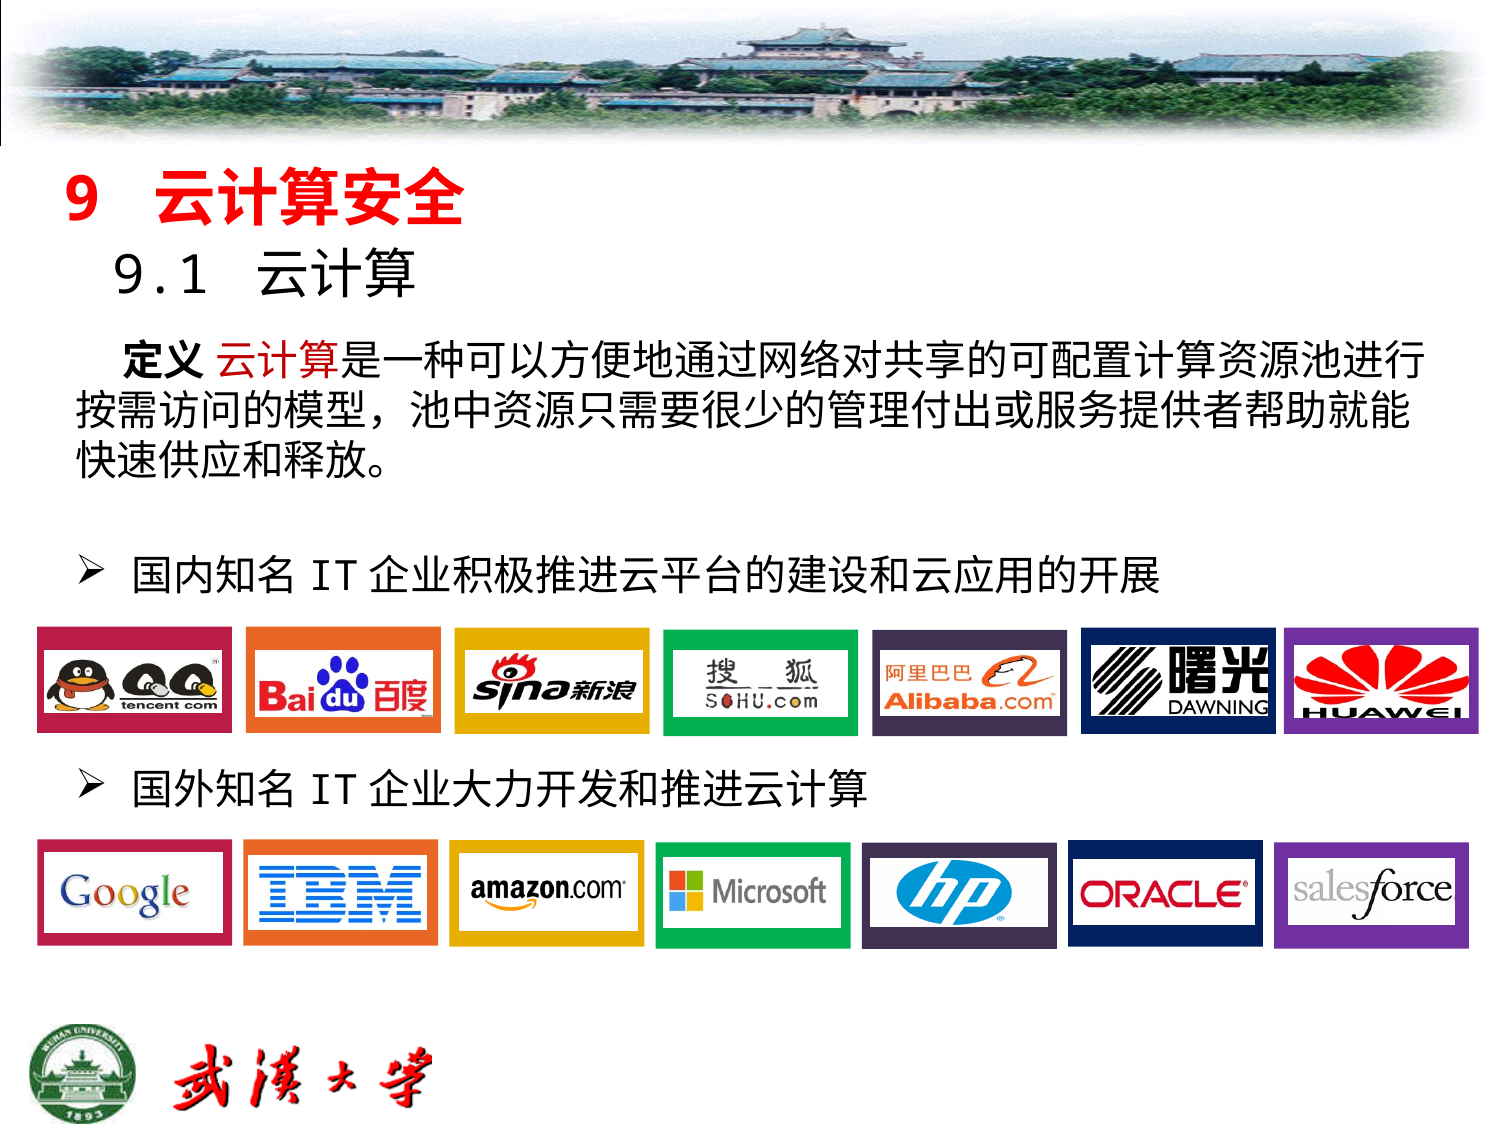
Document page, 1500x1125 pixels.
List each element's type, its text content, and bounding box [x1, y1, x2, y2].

picture [1293, 645, 1469, 719]
text_box [872, 629, 1068, 737]
picture [459, 853, 638, 932]
text_box [1274, 842, 1469, 949]
picture [1288, 858, 1455, 926]
text_box 国外知名IT企业大力开发和推进云计算 [60, 761, 1474, 821]
picture [870, 858, 1048, 927]
text_box [663, 629, 859, 737]
picture [0, 0, 1500, 146]
text_box [1283, 627, 1479, 734]
text_box [1081, 627, 1276, 734]
picture [254, 649, 433, 717]
text_box 9.1 云计算 [97, 279, 434, 312]
picture [465, 649, 643, 714]
picture [879, 649, 1060, 716]
text_box 定义 云计算是一种可以方便地通过网络对共享的可配置计算资源池进行按需访问的模型，池中资源只需要很少的管理付出或服务提供者帮助就能快速供应和释放。 [60, 326, 1462, 491]
text_box [449, 840, 645, 947]
picture [673, 649, 849, 717]
text_box [655, 842, 851, 949]
picture [44, 649, 223, 714]
text_box 9 云计算安全 [48, 112, 1474, 279]
text_box [243, 839, 439, 946]
text_box [454, 627, 650, 734]
picture [171, 1034, 432, 1125]
text_box [37, 839, 233, 946]
picture [1073, 859, 1255, 926]
picture [44, 852, 223, 933]
text_box [1068, 840, 1263, 947]
text_box [37, 626, 232, 733]
text_box [861, 842, 1057, 949]
picture [248, 854, 427, 931]
text_box 国内知名IT企业积极推进云平台的建设和云应用的开展 [60, 547, 1312, 607]
picture [663, 857, 841, 929]
picture [1091, 644, 1269, 717]
text_box [245, 626, 441, 733]
